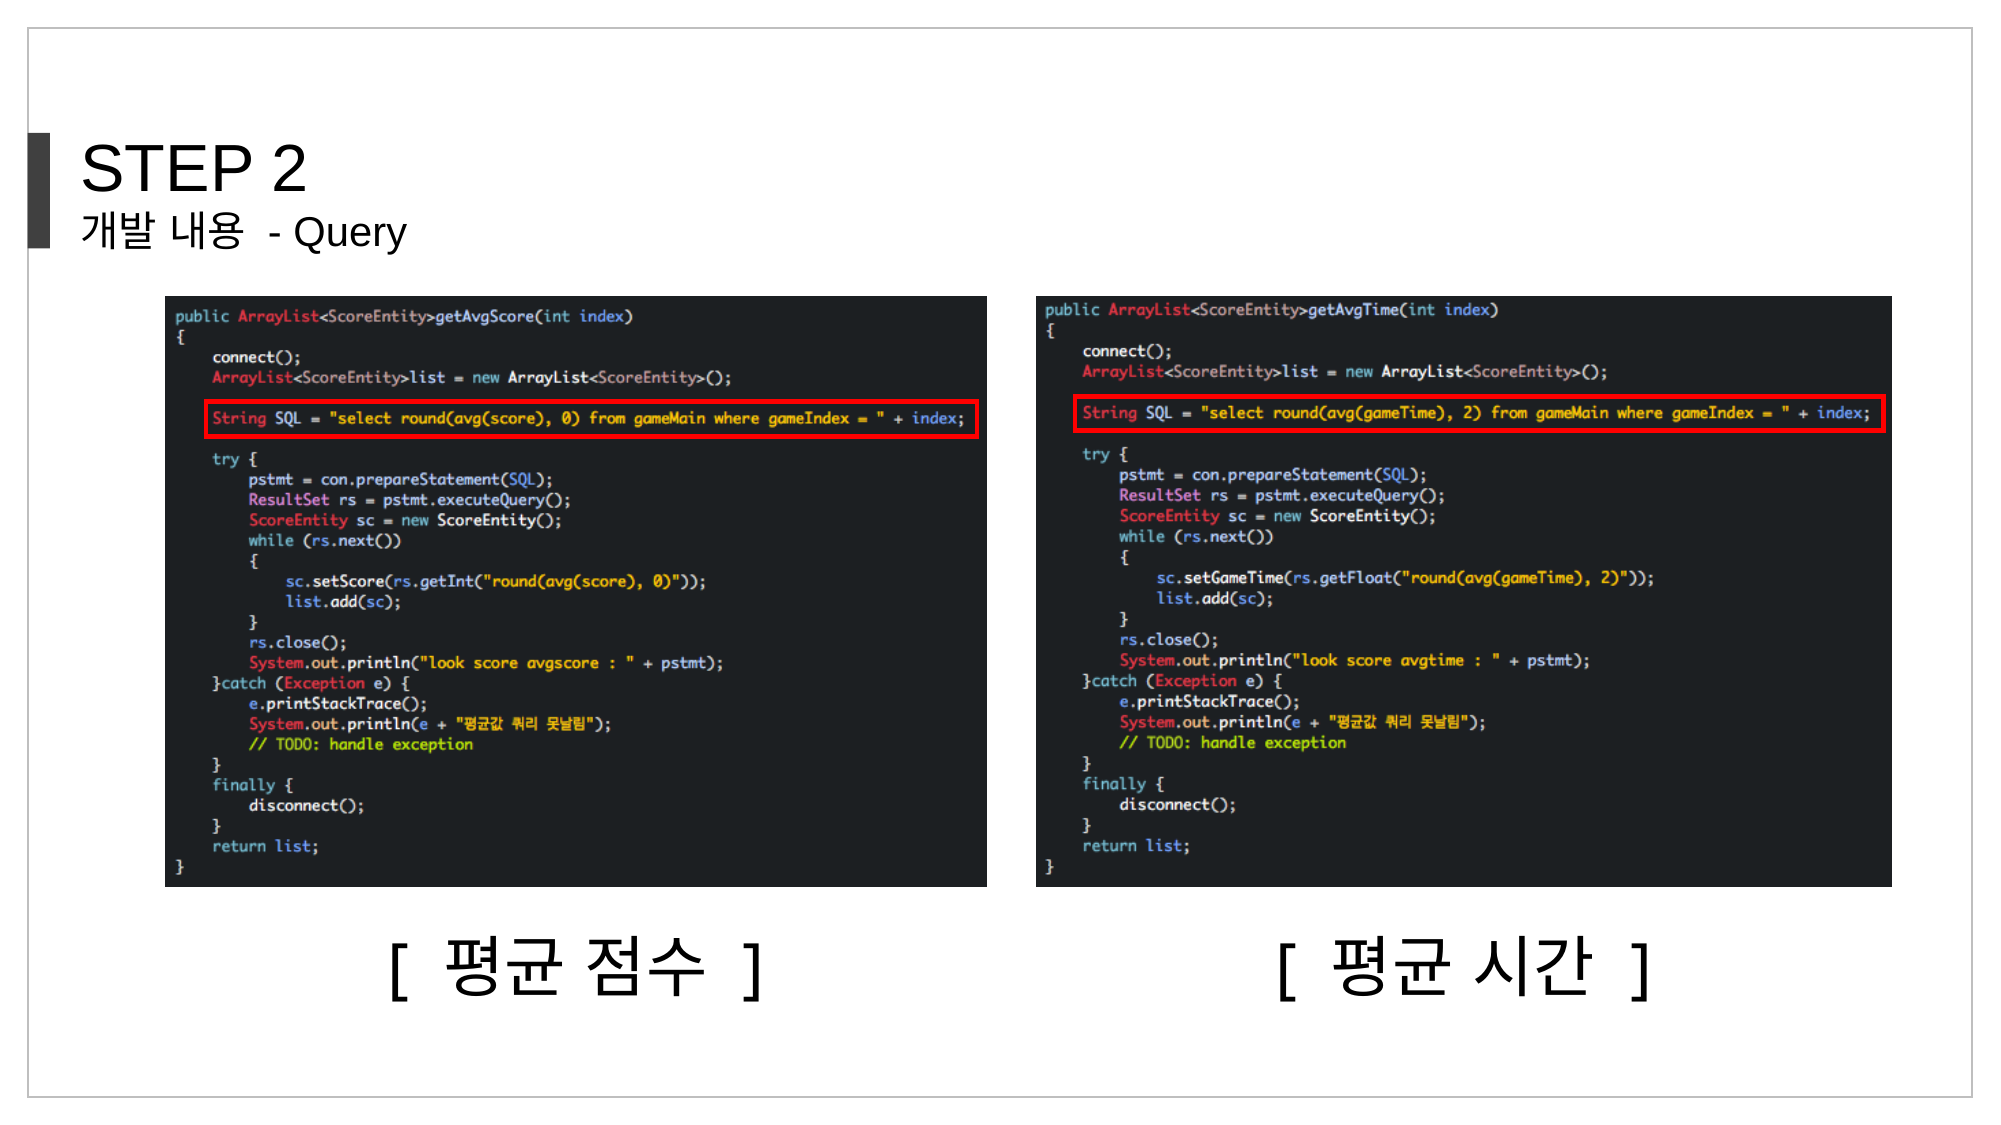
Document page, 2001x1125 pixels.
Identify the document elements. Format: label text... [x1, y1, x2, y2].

text_box STEP 2 개발 내용 - Query [65, 117, 863, 263]
picture [165, 296, 987, 887]
text_box [27, 132, 51, 249]
text_box [27, 27, 1973, 1098]
text_box [ 평균 시간 ] [1124, 917, 1803, 1013]
picture [1036, 296, 1892, 887]
text_box [ 평균 점수 ] [290, 917, 863, 1013]
